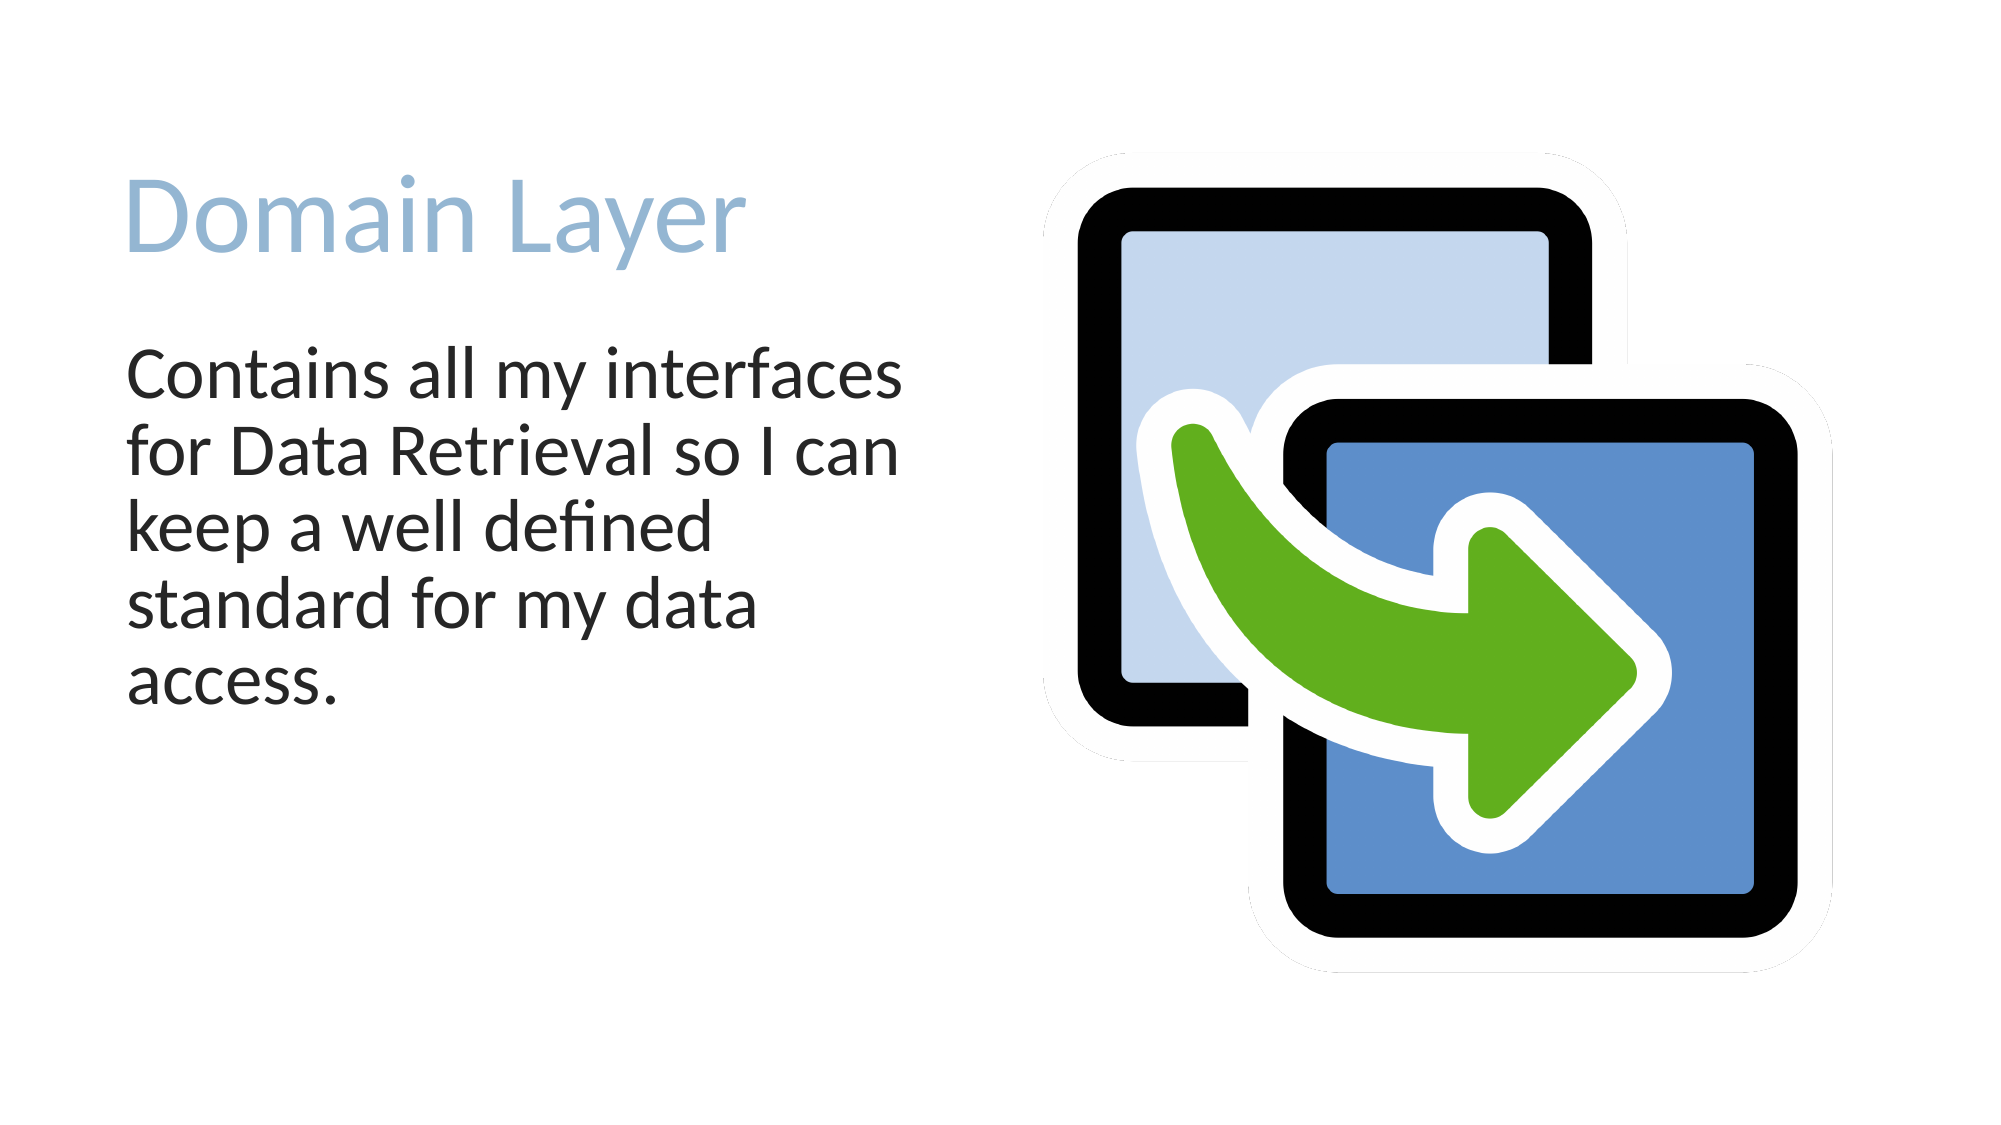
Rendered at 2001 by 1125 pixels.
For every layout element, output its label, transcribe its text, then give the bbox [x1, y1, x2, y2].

picture [1019, 144, 1856, 981]
title Domain Layer [107, 81, 1875, 354]
list Contains all my interfaces for Data Retrieval so I can keep a well defined standard for my data access. [111, 329, 1000, 948]
